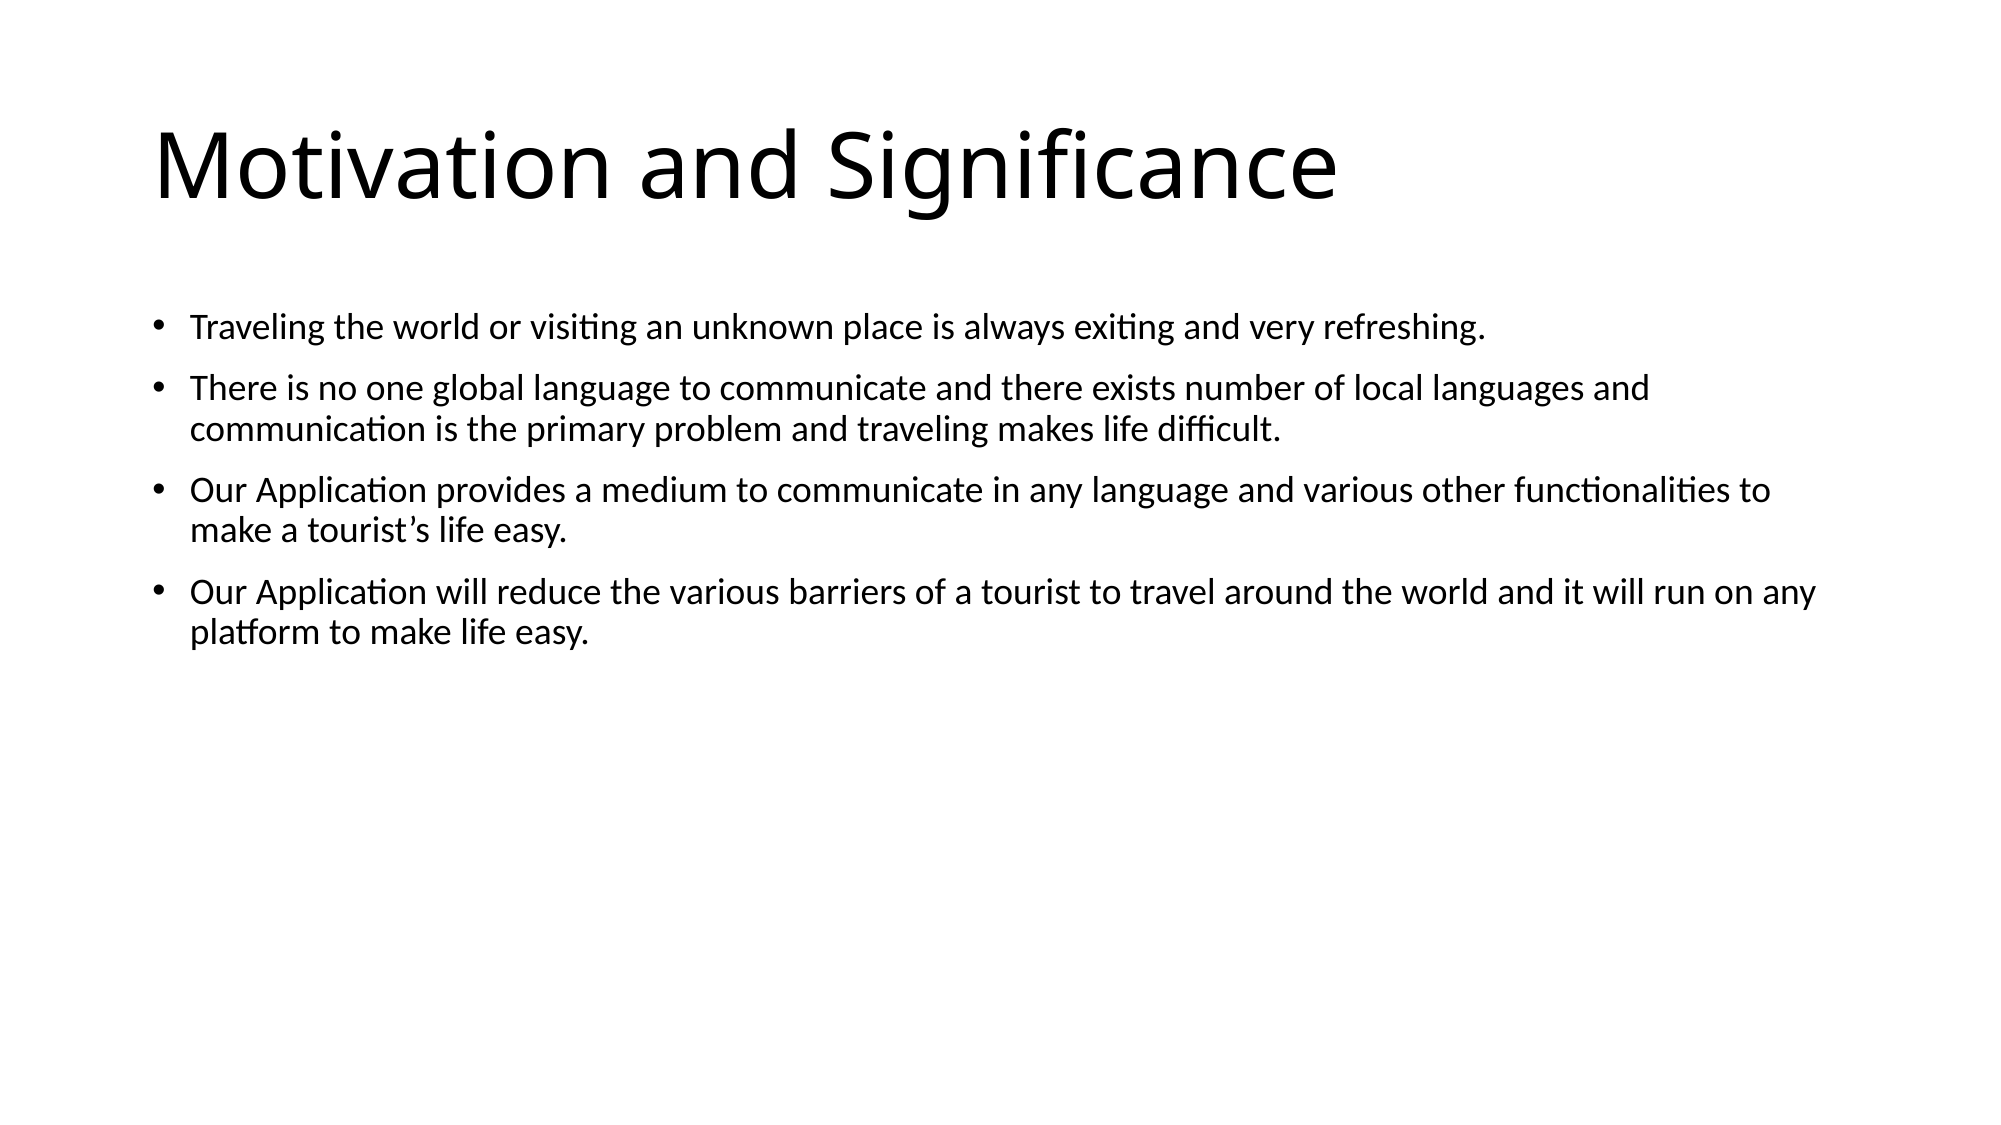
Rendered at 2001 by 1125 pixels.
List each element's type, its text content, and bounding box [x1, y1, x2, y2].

list Traveling the world or visiting an unknown place is always exiting and very refreshing. There is no one global language to communicate and there exists number of local languages and communication is the primary problem and traveling makes life difficult. Our Application provides a medium to communicate in any language and various other functionalities to make a tourist’s life easy. Our Application will reduce the various barriers of a tourist to travel around the world and it will run on any platform to make life easy. [137, 299, 1863, 1014]
title Motivation and Significance [137, 59, 1863, 278]
